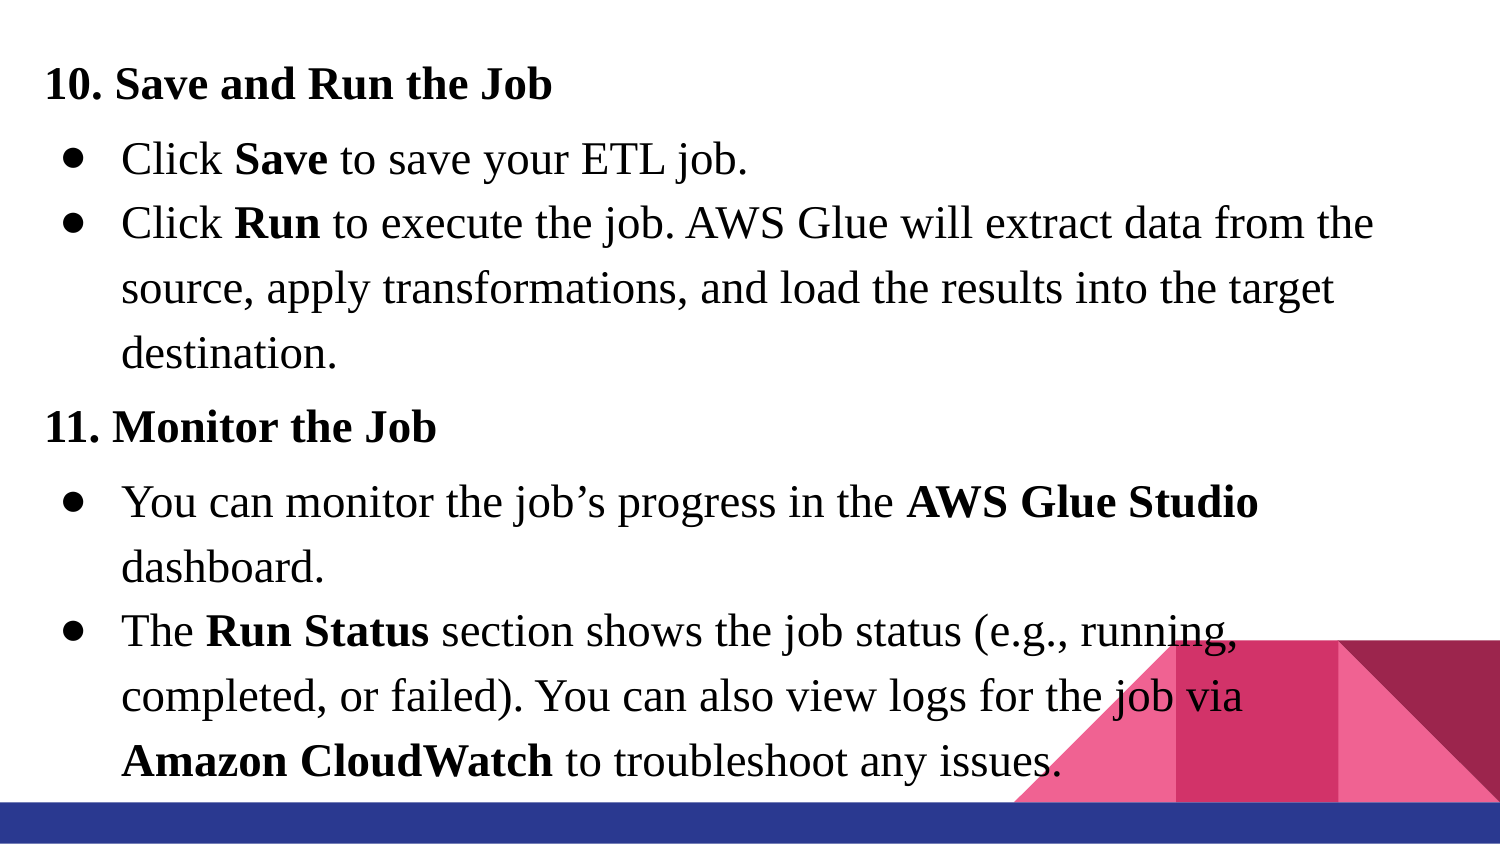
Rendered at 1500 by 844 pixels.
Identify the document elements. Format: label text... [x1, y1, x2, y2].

list 10. Save and Run the Job Click Save to save your ETL job. Click Run to execute the job. AWS Glue will extract data from the source, apply transformations, and load the results into the target destination. 11. Monitor the Job You can monitor the job’s progress in the AWS Glue Studio dashboard. The Run Status section shows the job status (e.g., running, completed, or failed). You can also view logs for the job via Amazon CloudWatch to troubleshoot any issues. [29, 29, 1423, 810]
